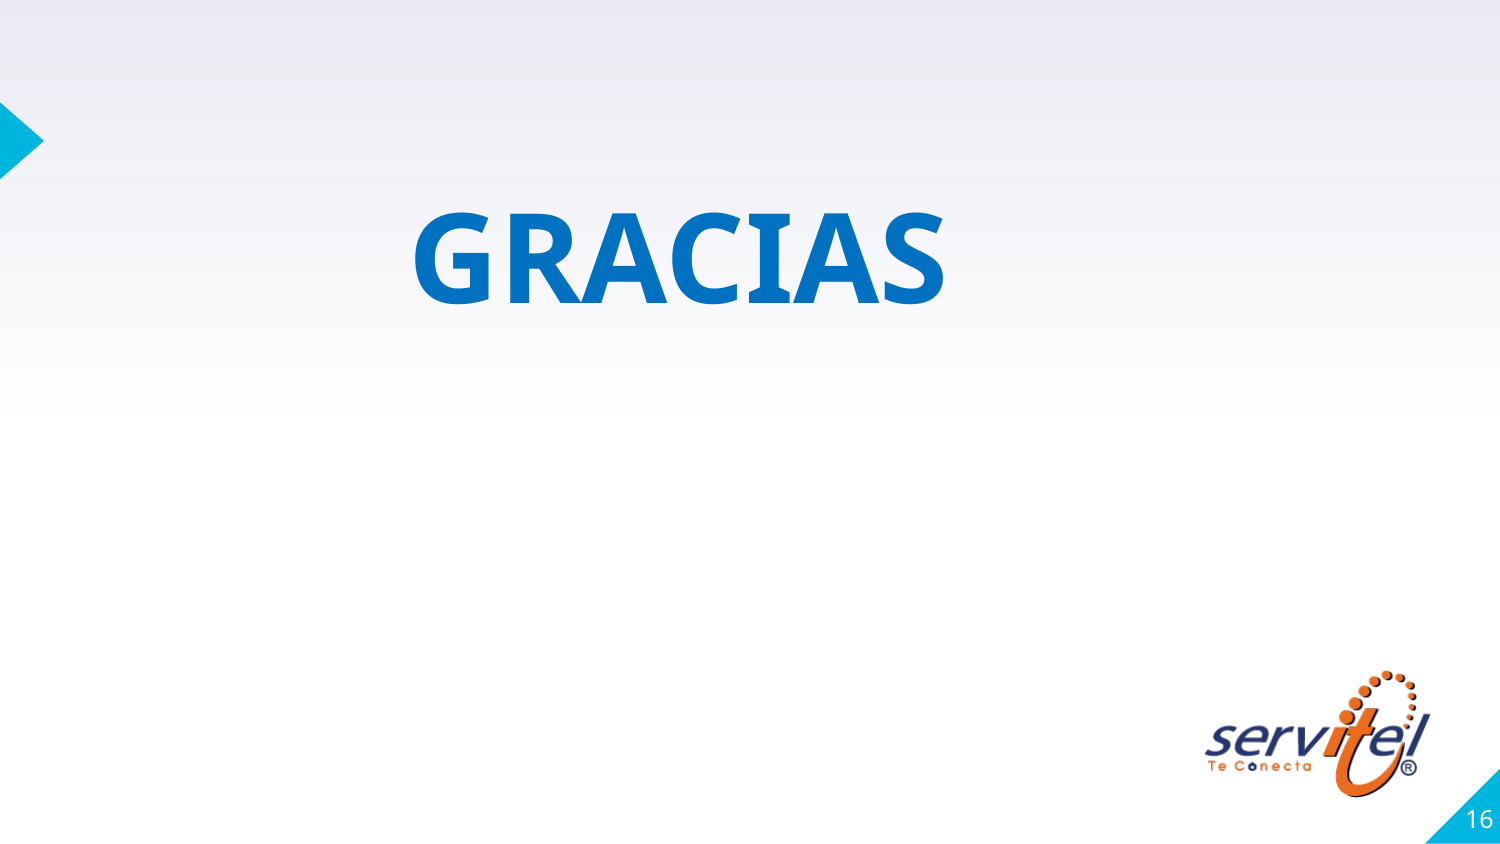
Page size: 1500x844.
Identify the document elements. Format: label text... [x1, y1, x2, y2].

list GRACIAS [123, 163, 1248, 604]
slide_number 16 [1418, 760, 1494, 838]
picture [1198, 668, 1436, 800]
